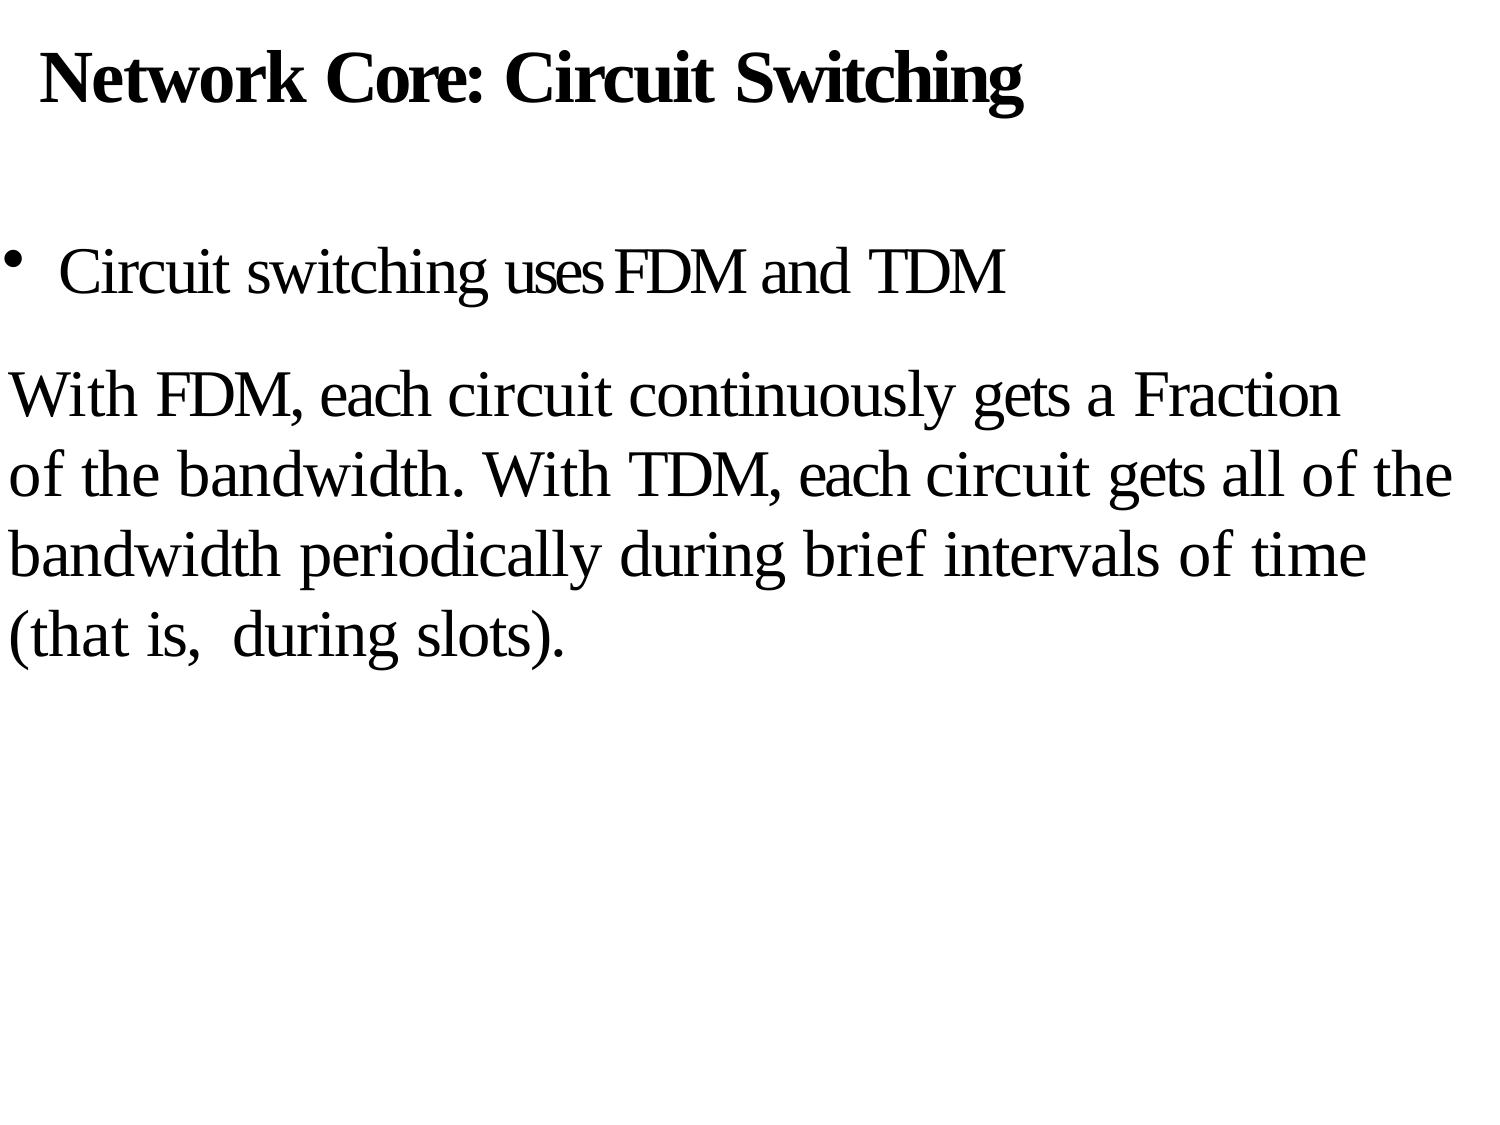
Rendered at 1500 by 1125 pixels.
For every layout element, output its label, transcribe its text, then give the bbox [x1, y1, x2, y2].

title Network Core: Circuit Switching [37, 24, 1080, 215]
text_box Circuit switching uses FDM and TDM With FDM, each circuit continuously gets a Fraction of the bandwidth. With TDM, each circuit gets all of the bandwidth periodically during brief intervals of time (that is, during slots). [0, 224, 1500, 670]
